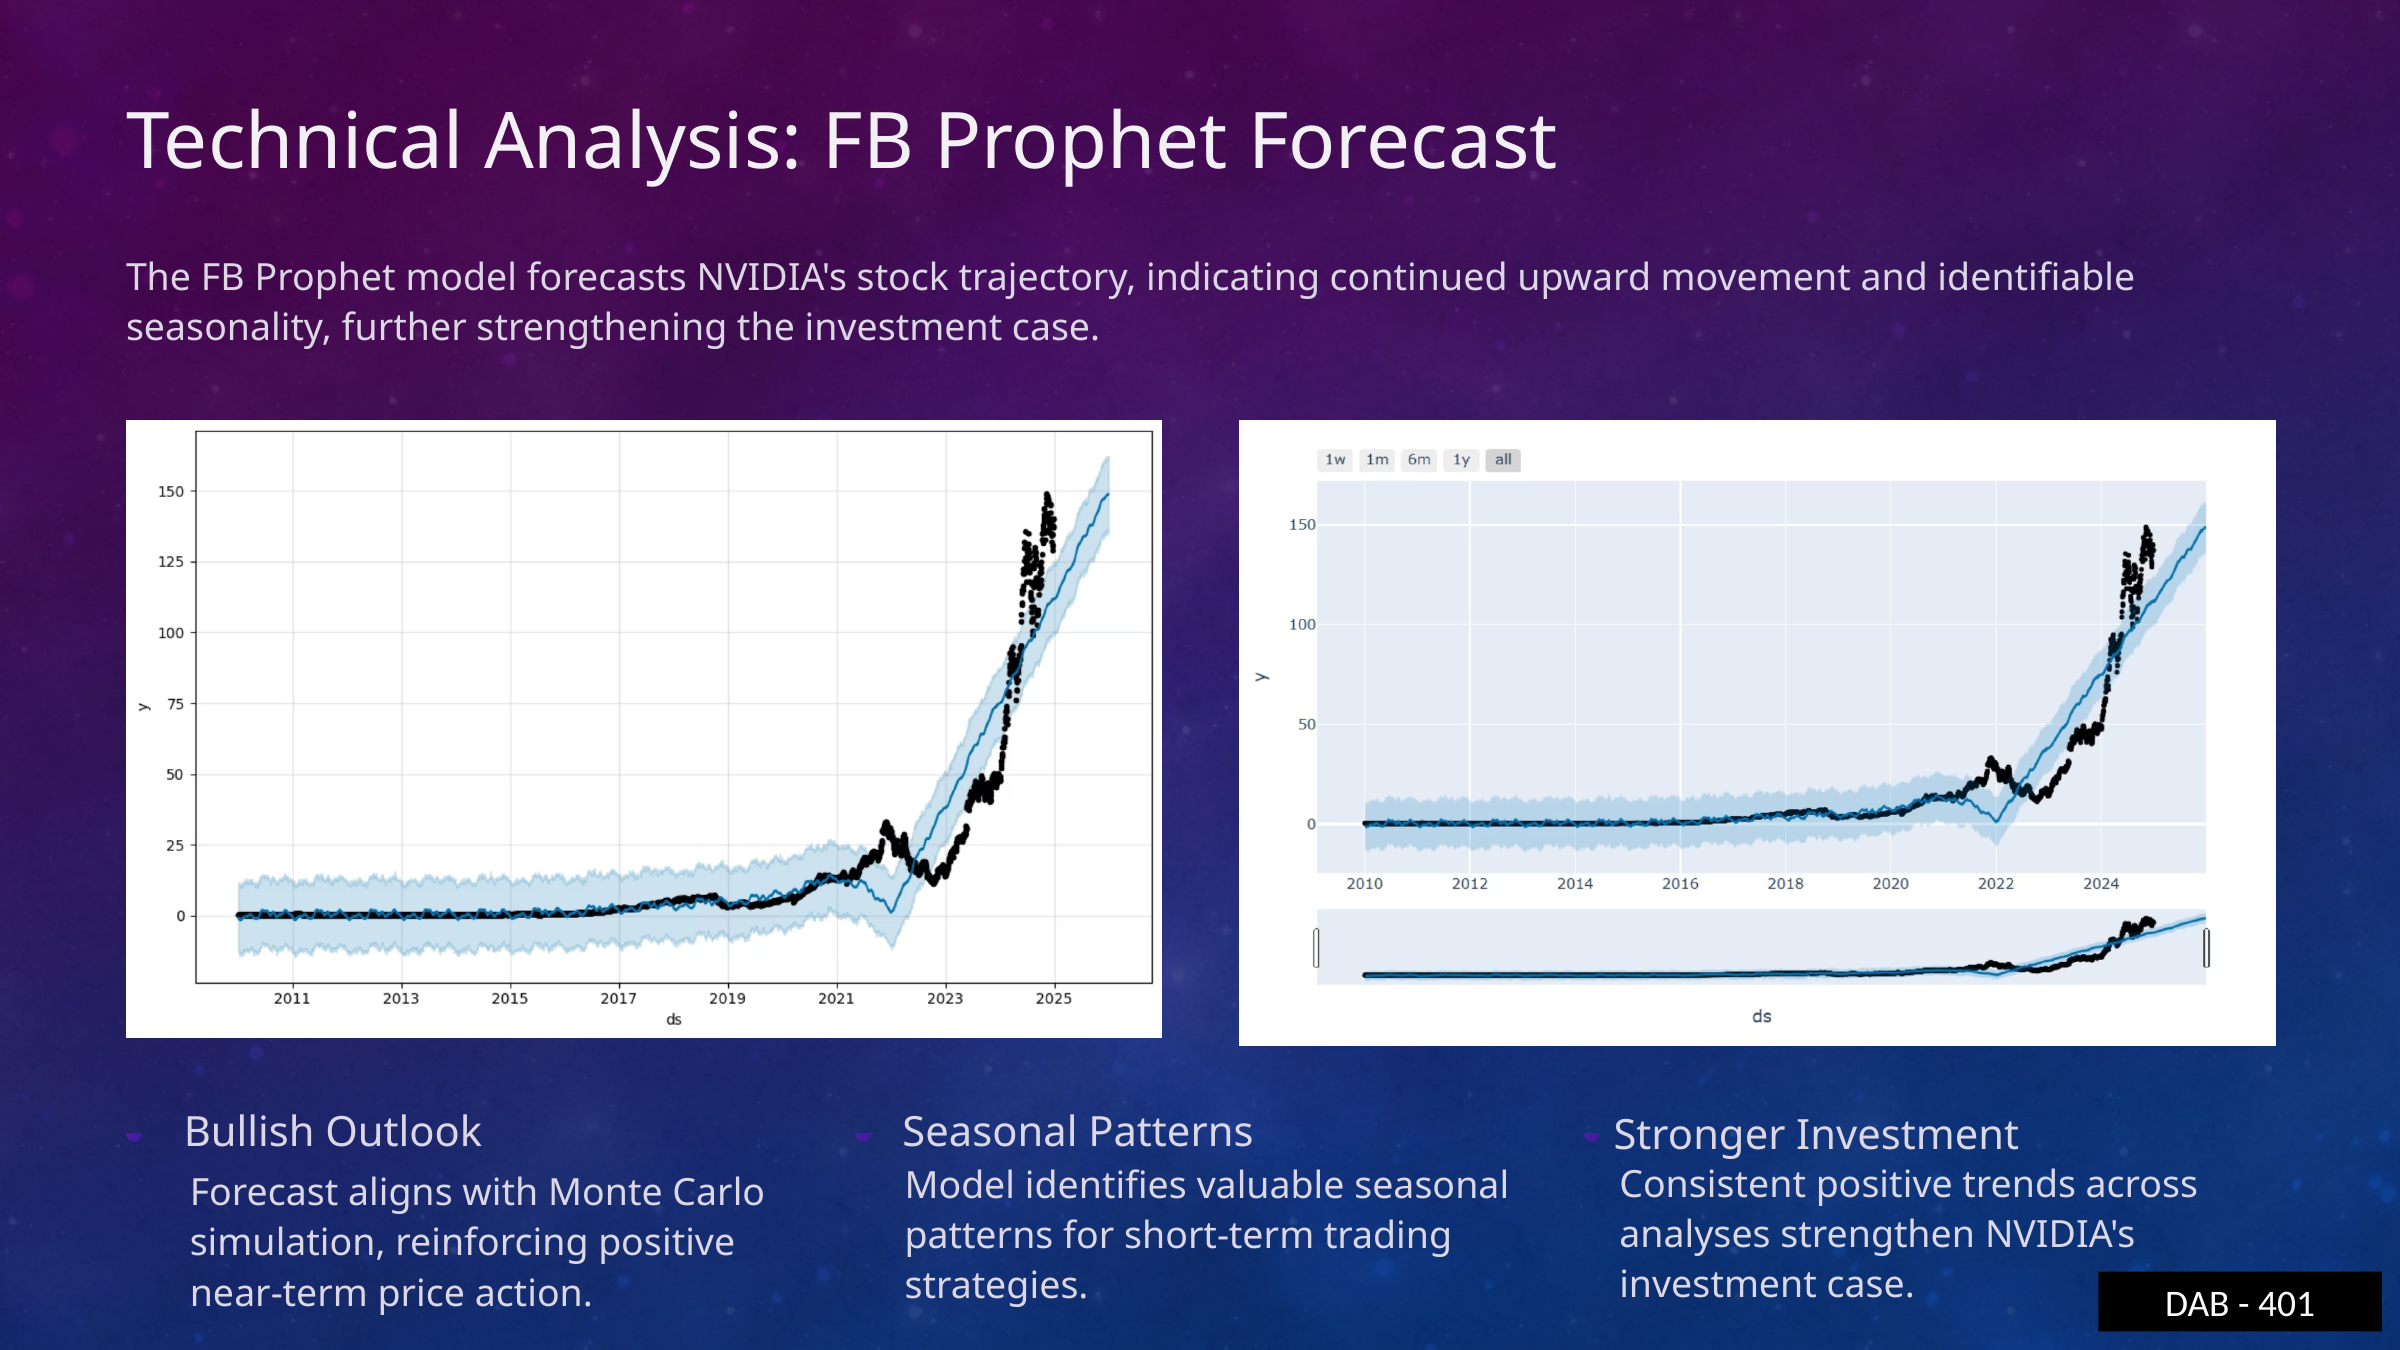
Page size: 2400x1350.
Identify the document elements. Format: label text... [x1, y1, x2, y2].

text_box Model identifies valuable seasonal patterns for short-term trading strategies. [904, 1155, 1547, 1257]
text_box Bullish Outlook [183, 1105, 578, 1156]
text_box Forecast aligns with Monte Carlo simulation, reinforcing positive near-term price action. [189, 1163, 833, 1265]
picture [0, 0, 2400, 1350]
text_box Consistent positive trends across analyses strengthen NVIDIA's investment case. [1619, 1155, 2262, 1257]
text_box Technical Analysis: FB Prophet Forecast [126, 86, 1684, 186]
text_box The FB Prophet model forecasts NVIDIA's stock trajectory, indicating continued upward movement and identifiable seasonality, further strengthening the investment case. [126, 248, 2274, 350]
text_box Seasonal Patterns [902, 1105, 1297, 1156]
text_box Stronger Investment [1613, 1109, 2024, 1159]
text_box DAB - 401 [2098, 1271, 2382, 1332]
